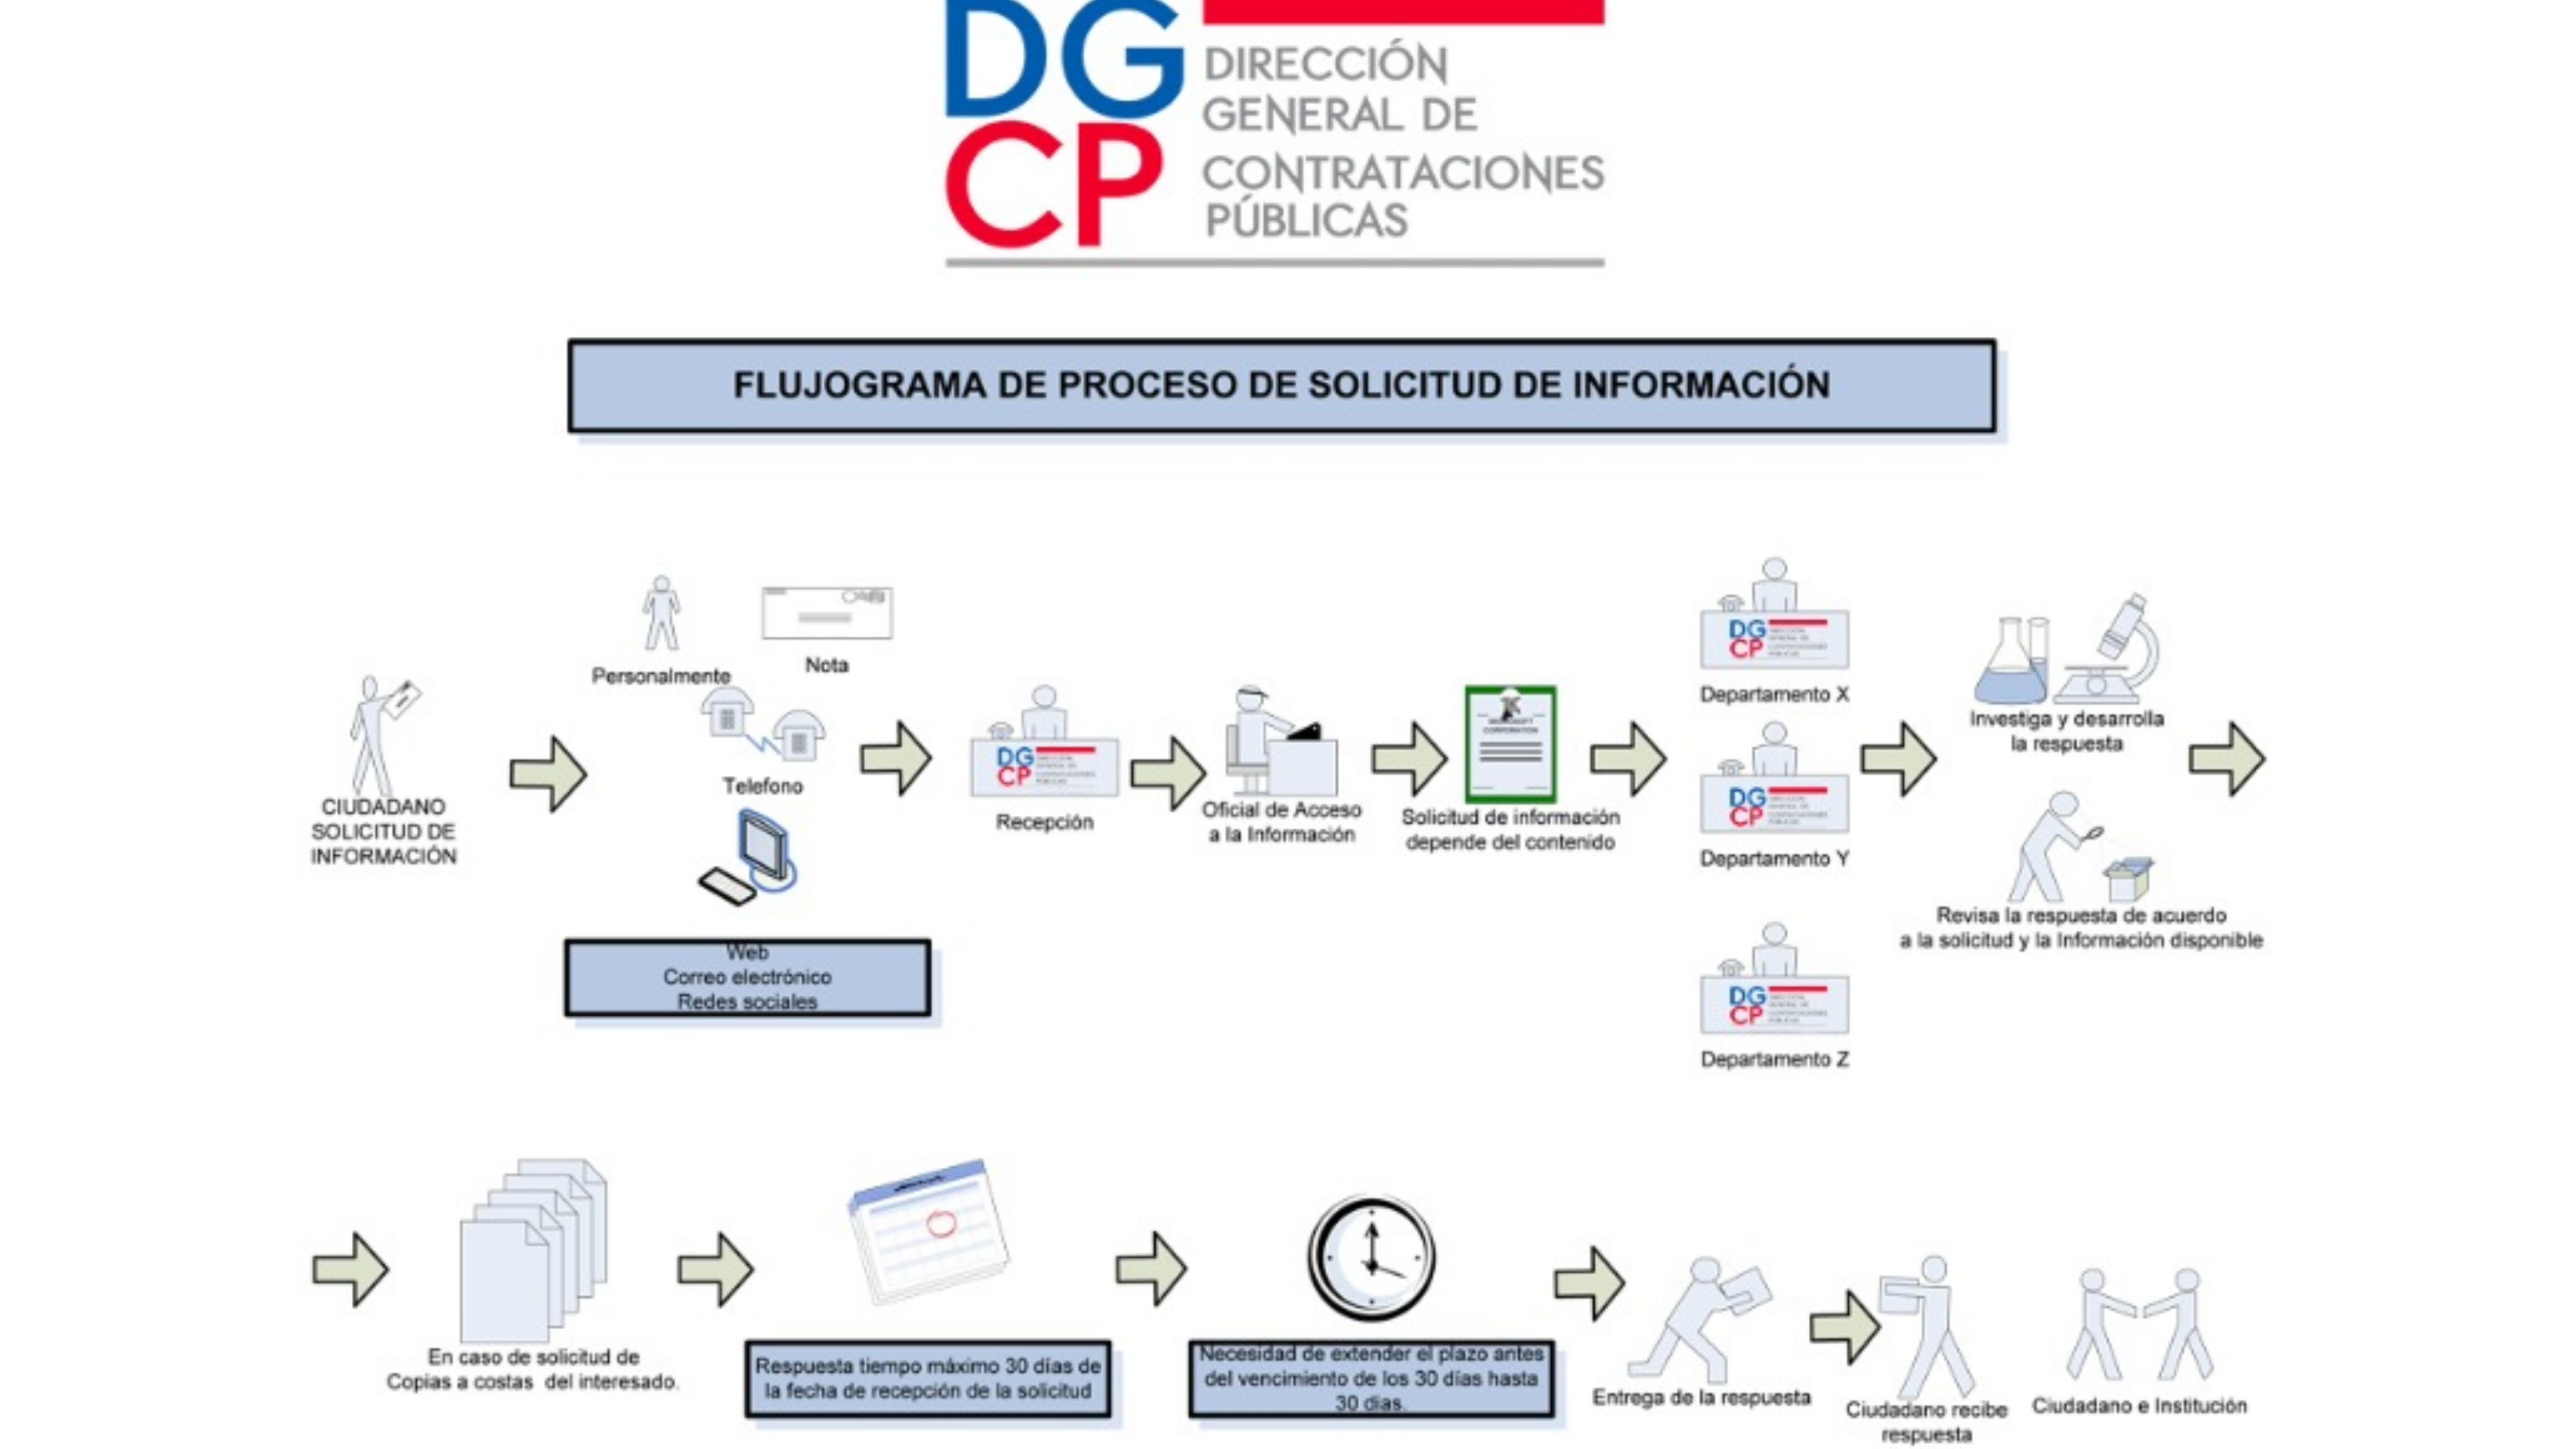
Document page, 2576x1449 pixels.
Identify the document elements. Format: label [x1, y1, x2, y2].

picture [296, 0, 2280, 1449]
